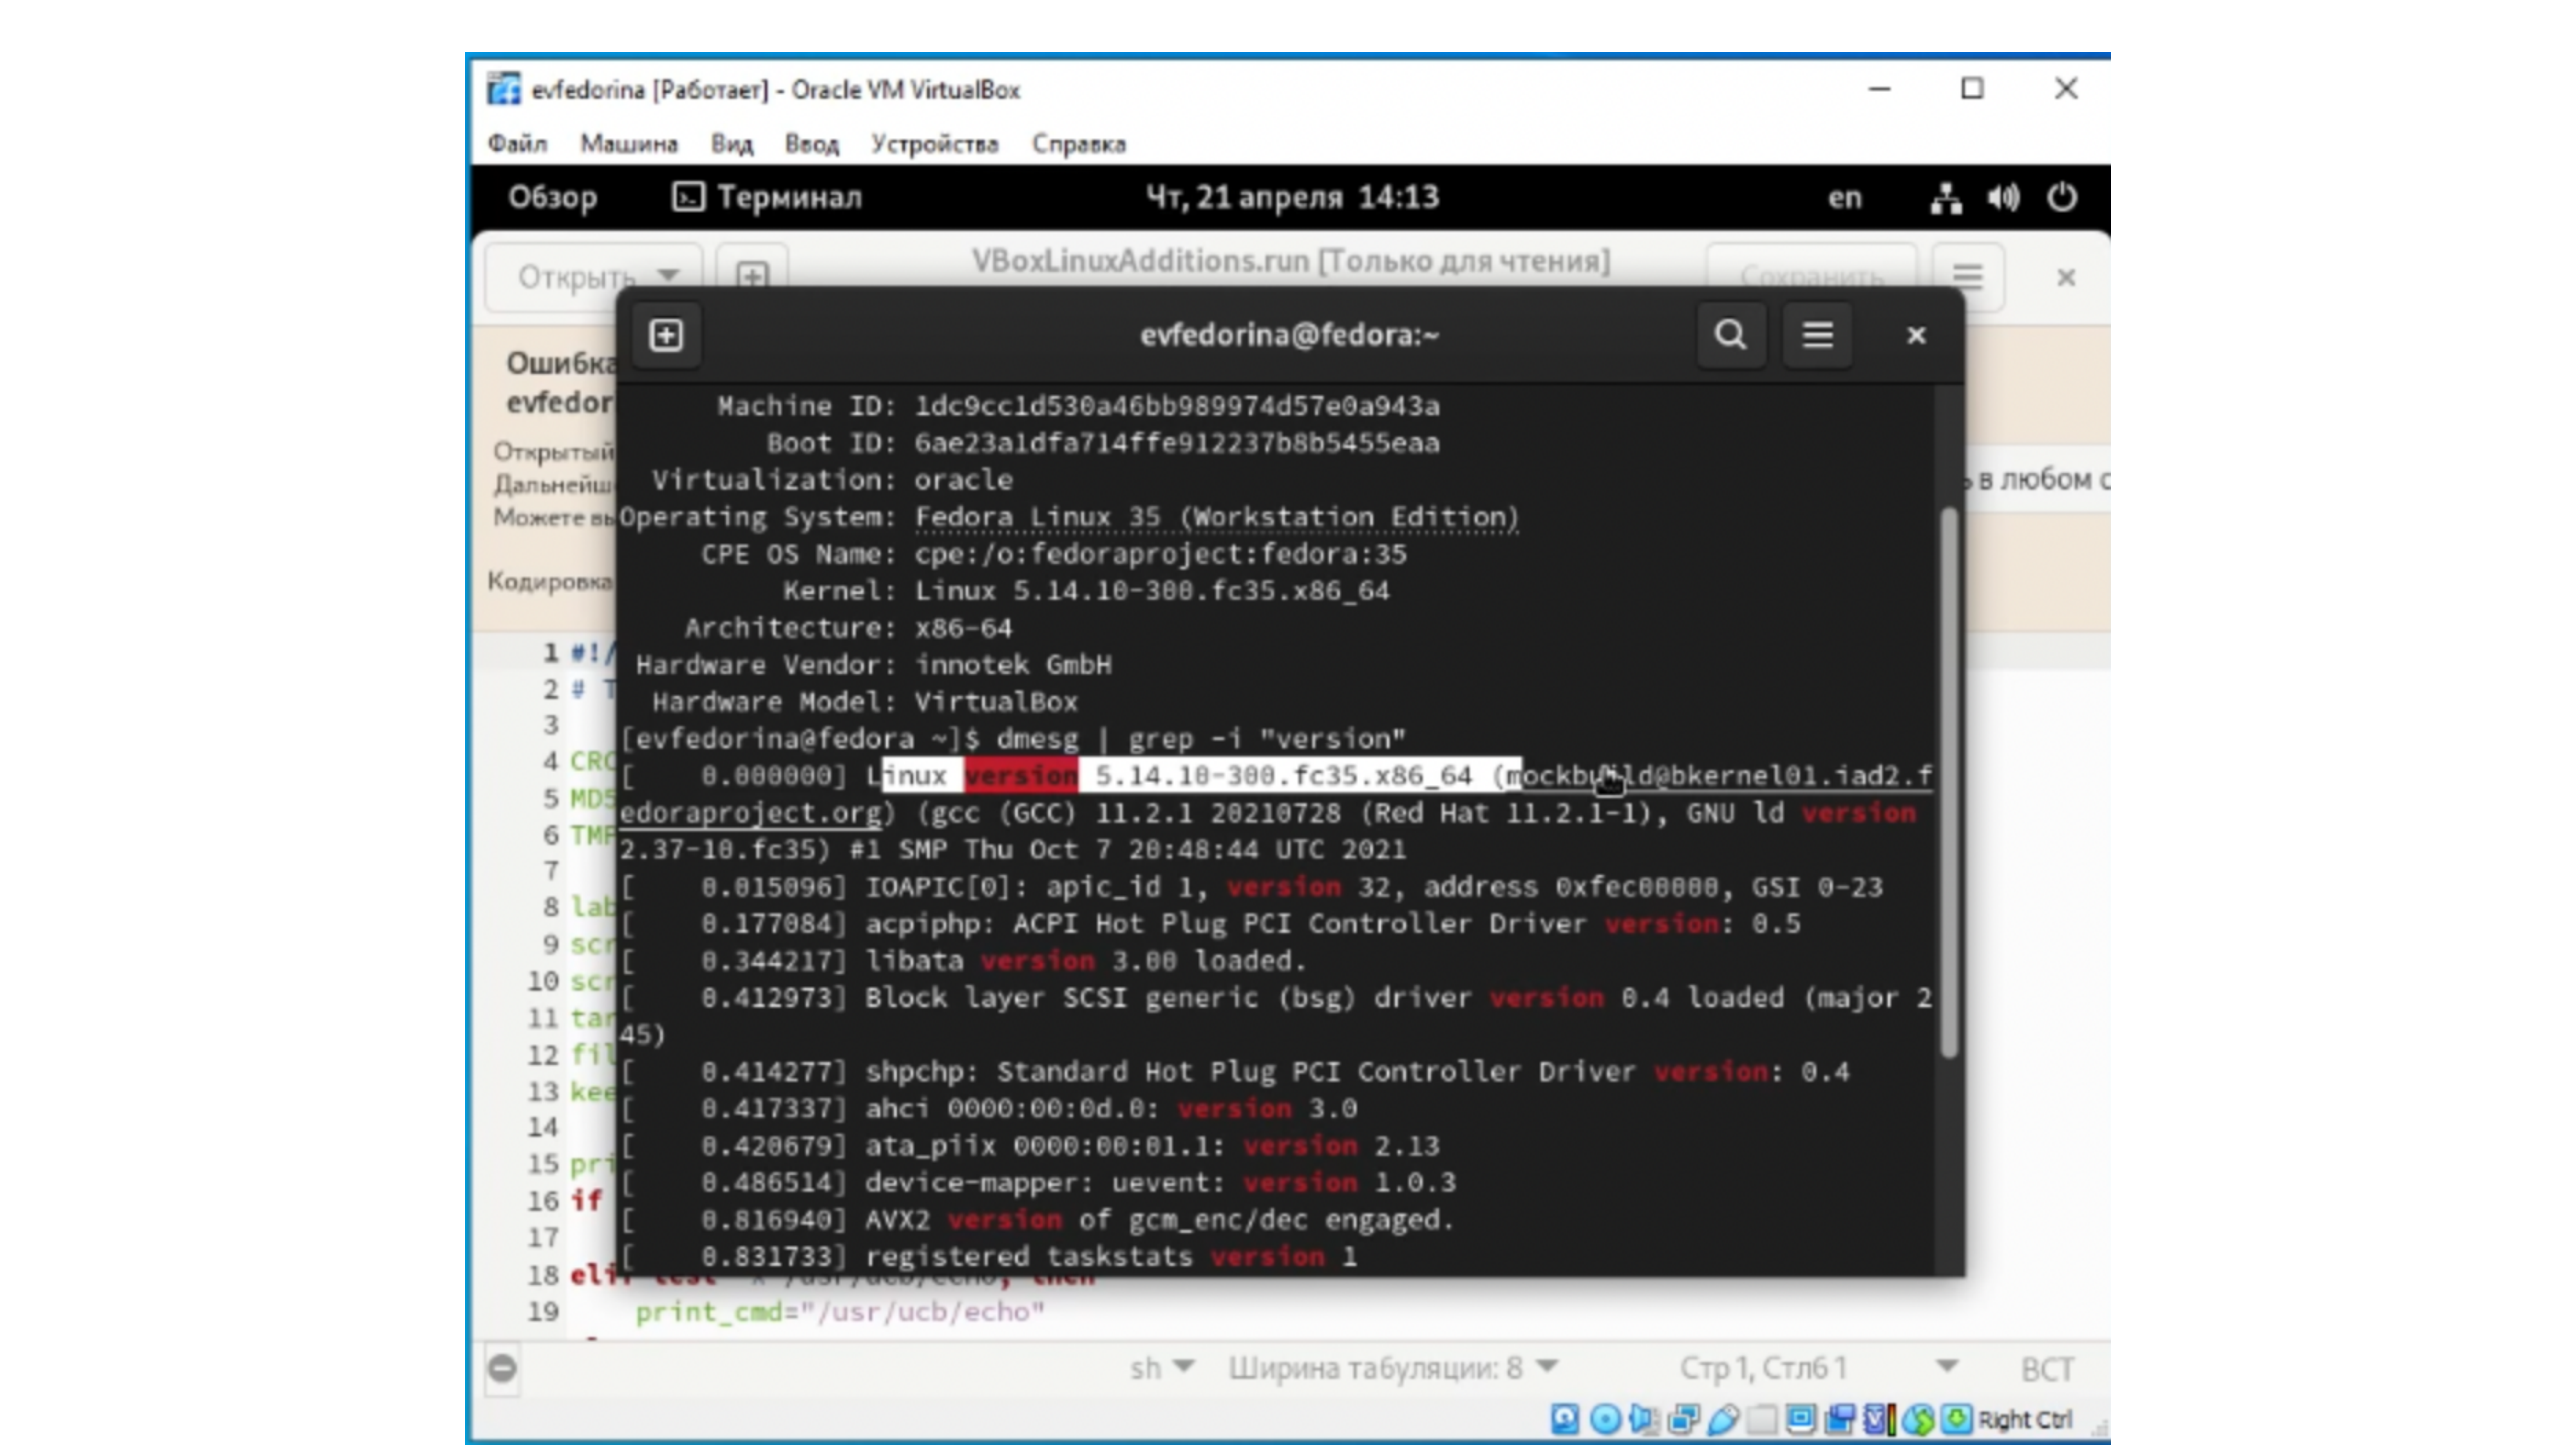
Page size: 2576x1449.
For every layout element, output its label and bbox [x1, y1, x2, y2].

picture [468, 52, 2111, 1446]
